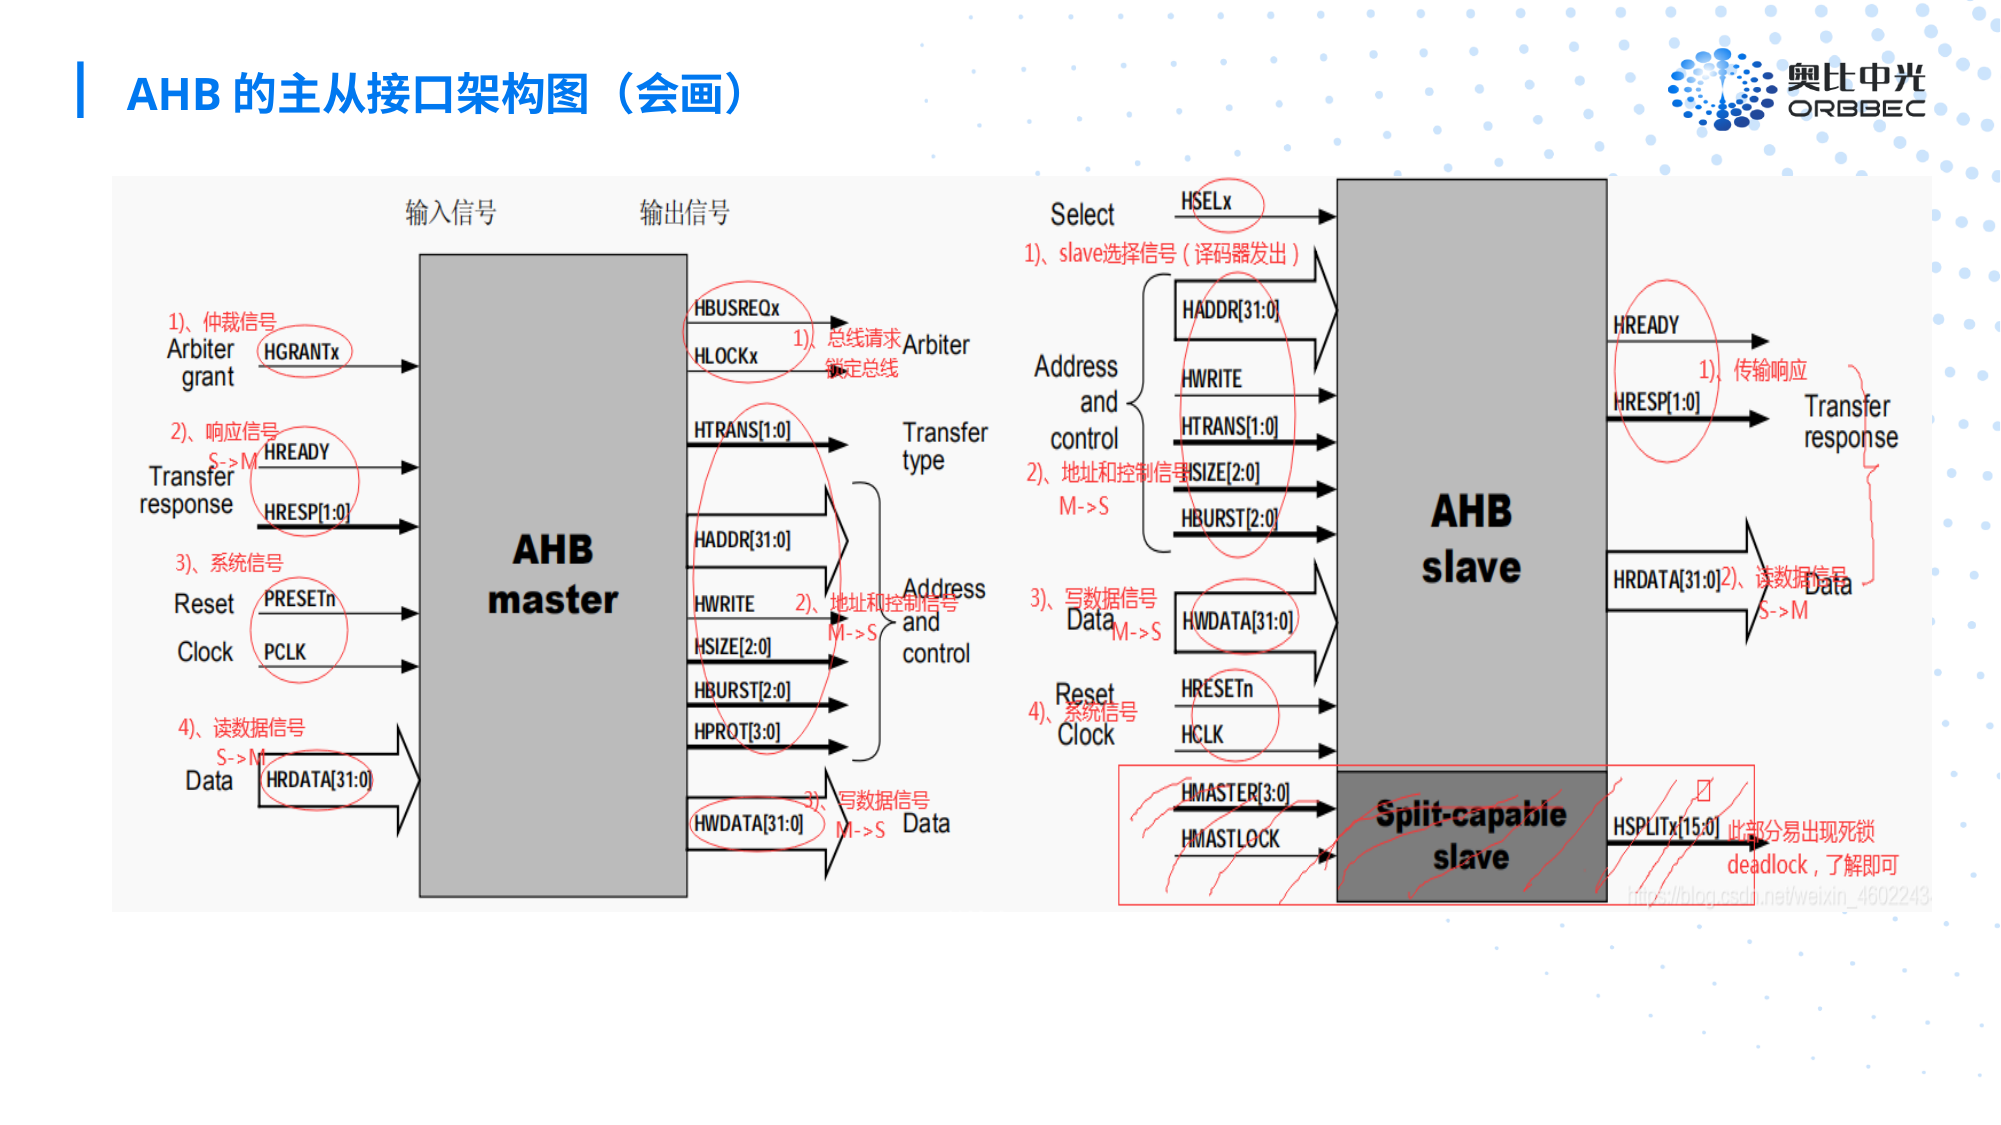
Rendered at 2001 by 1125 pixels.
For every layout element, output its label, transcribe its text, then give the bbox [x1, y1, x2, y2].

picture [0, 0, 2001, 1125]
slide_number [1433, 1042, 1900, 1103]
list AHB的主从接口架构图（会画） [111, 43, 791, 127]
